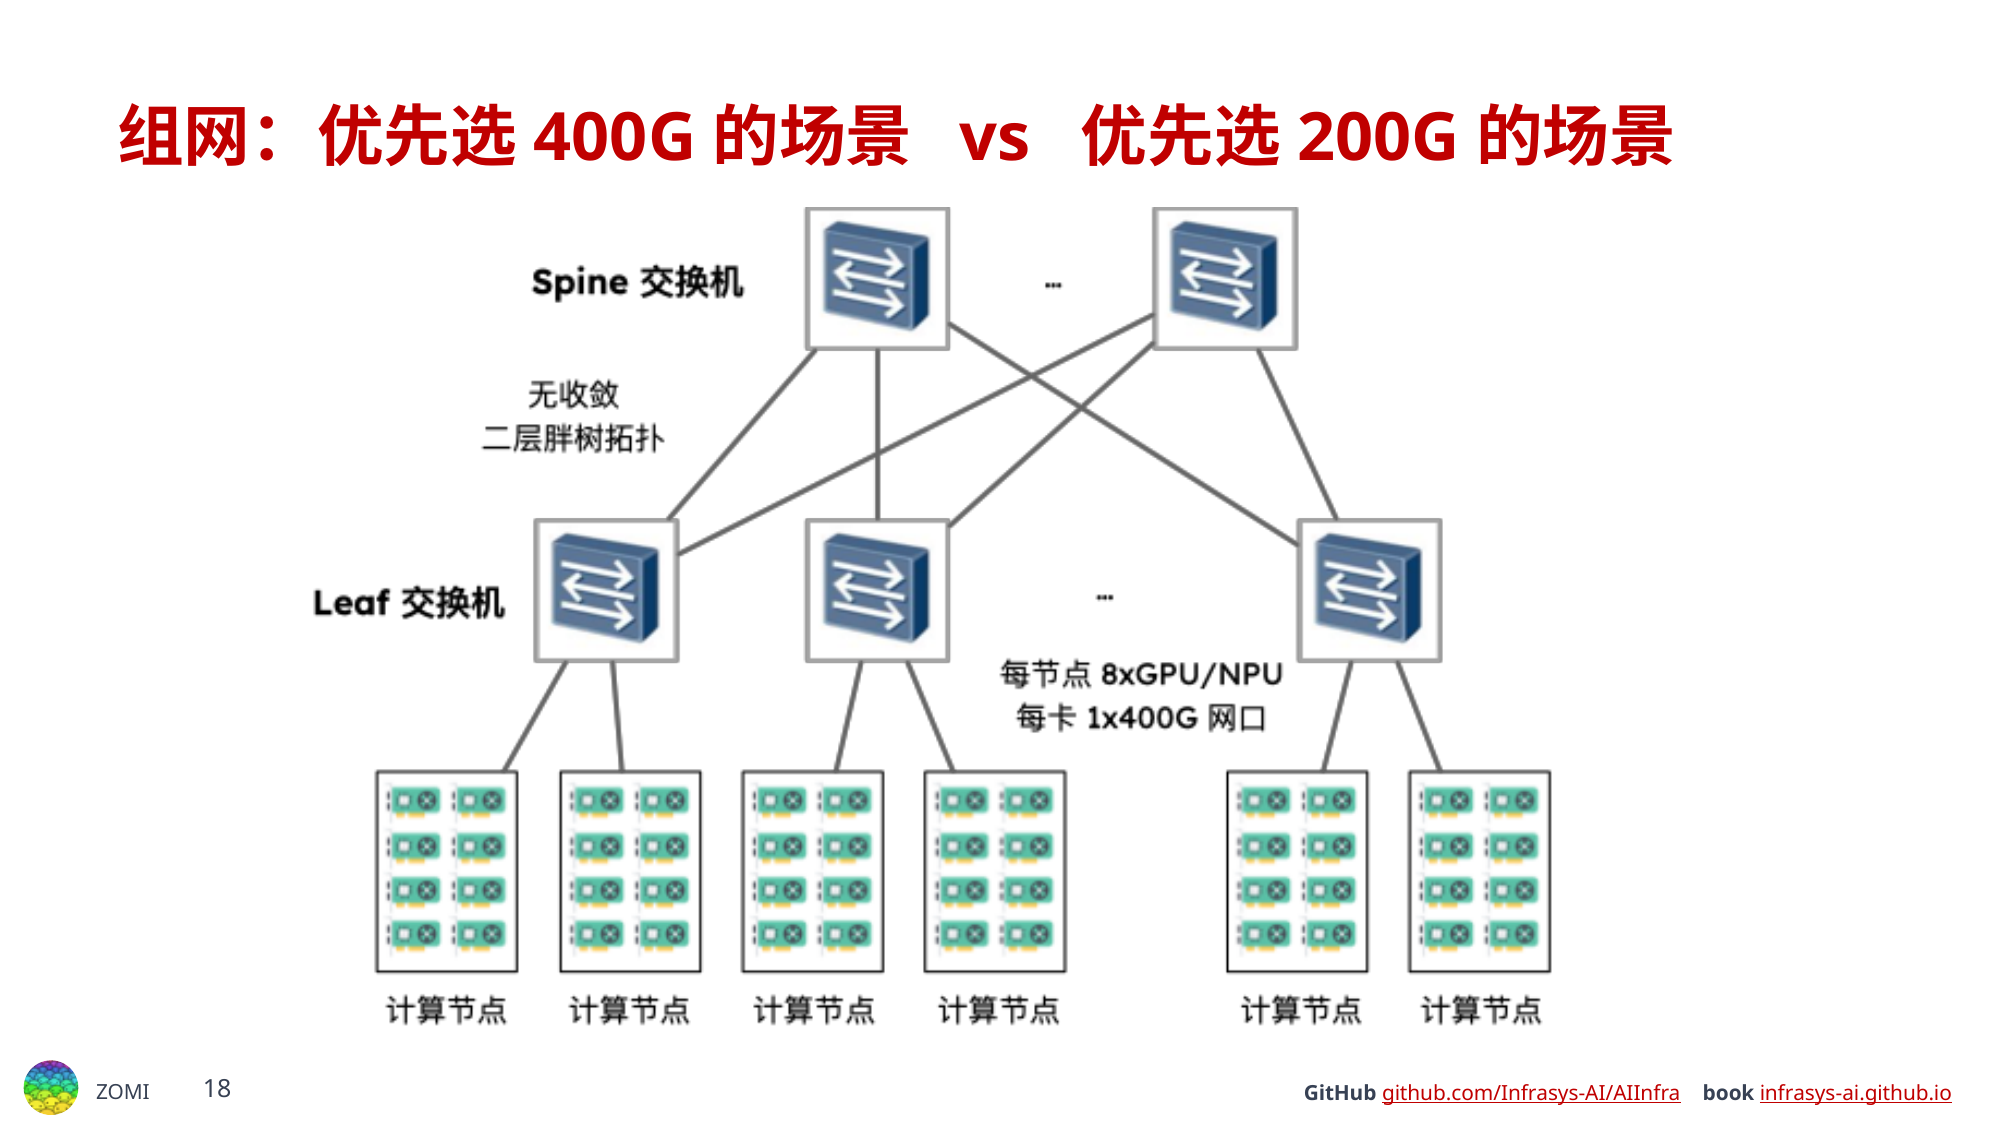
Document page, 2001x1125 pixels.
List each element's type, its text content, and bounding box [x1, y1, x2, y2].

picture [301, 206, 1555, 1043]
picture [23, 1060, 79, 1115]
title 组网：优先选400G的场景 vs 优先选200G的场景 [102, 85, 1901, 183]
